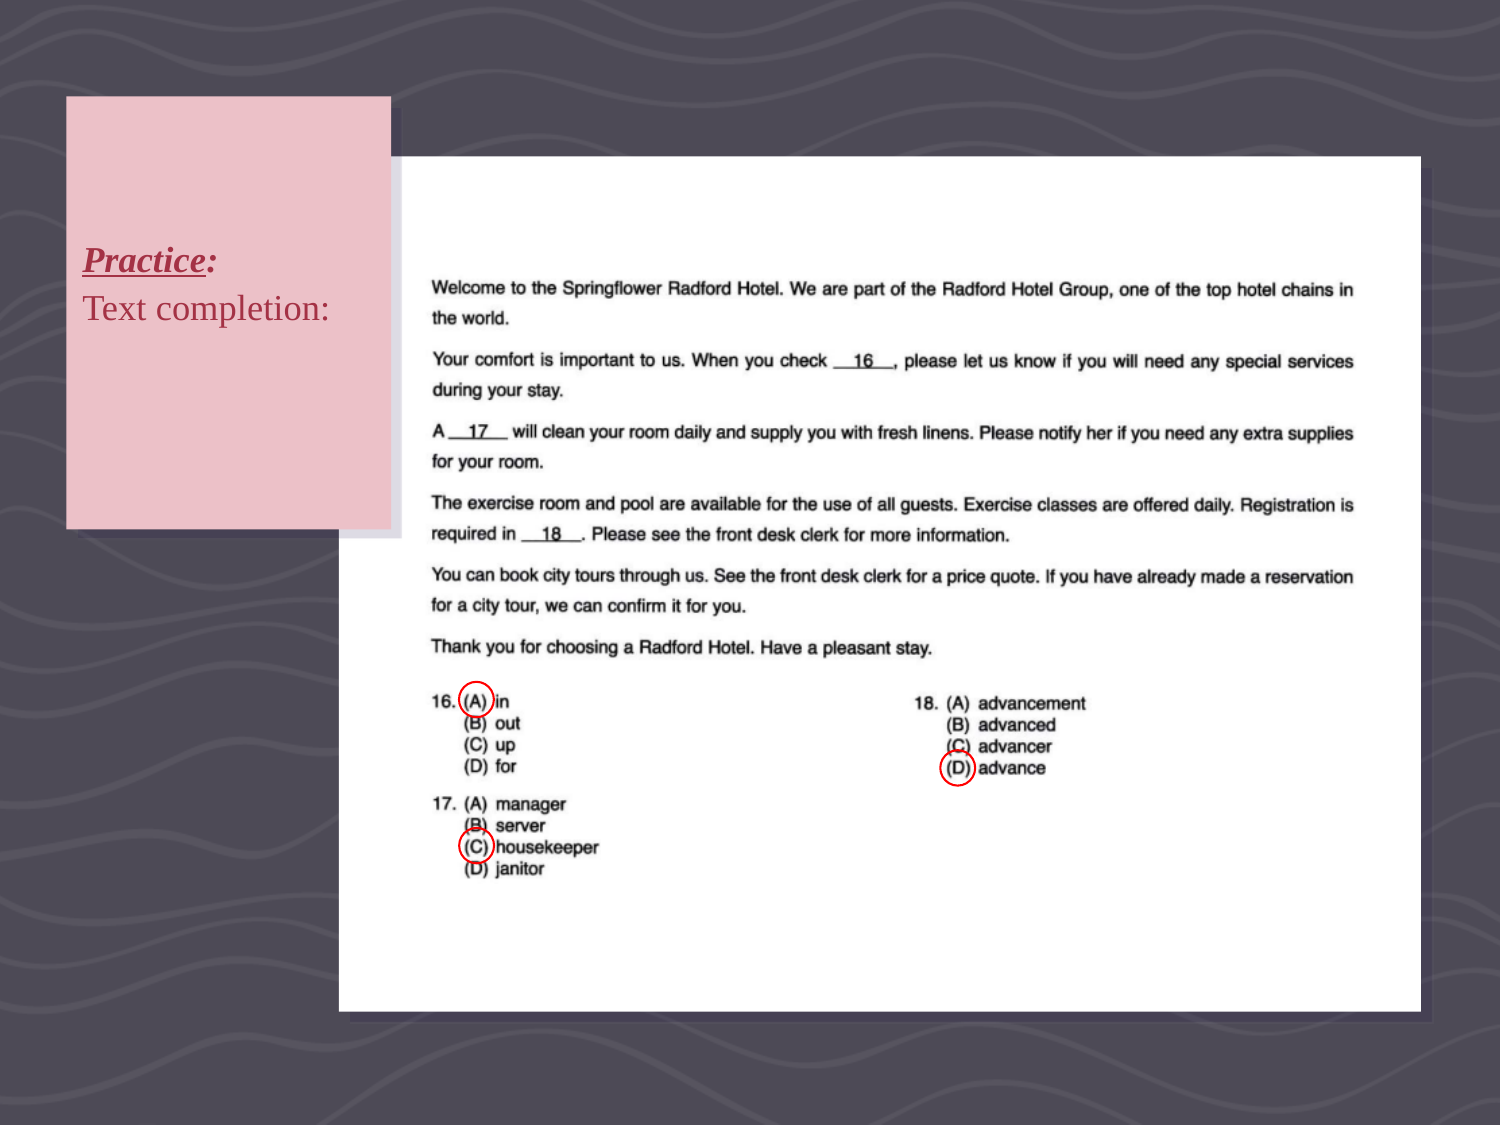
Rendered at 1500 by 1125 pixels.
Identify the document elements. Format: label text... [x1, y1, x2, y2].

title Practice: Text completion: [67, 216, 384, 481]
picture [423, 272, 1375, 884]
